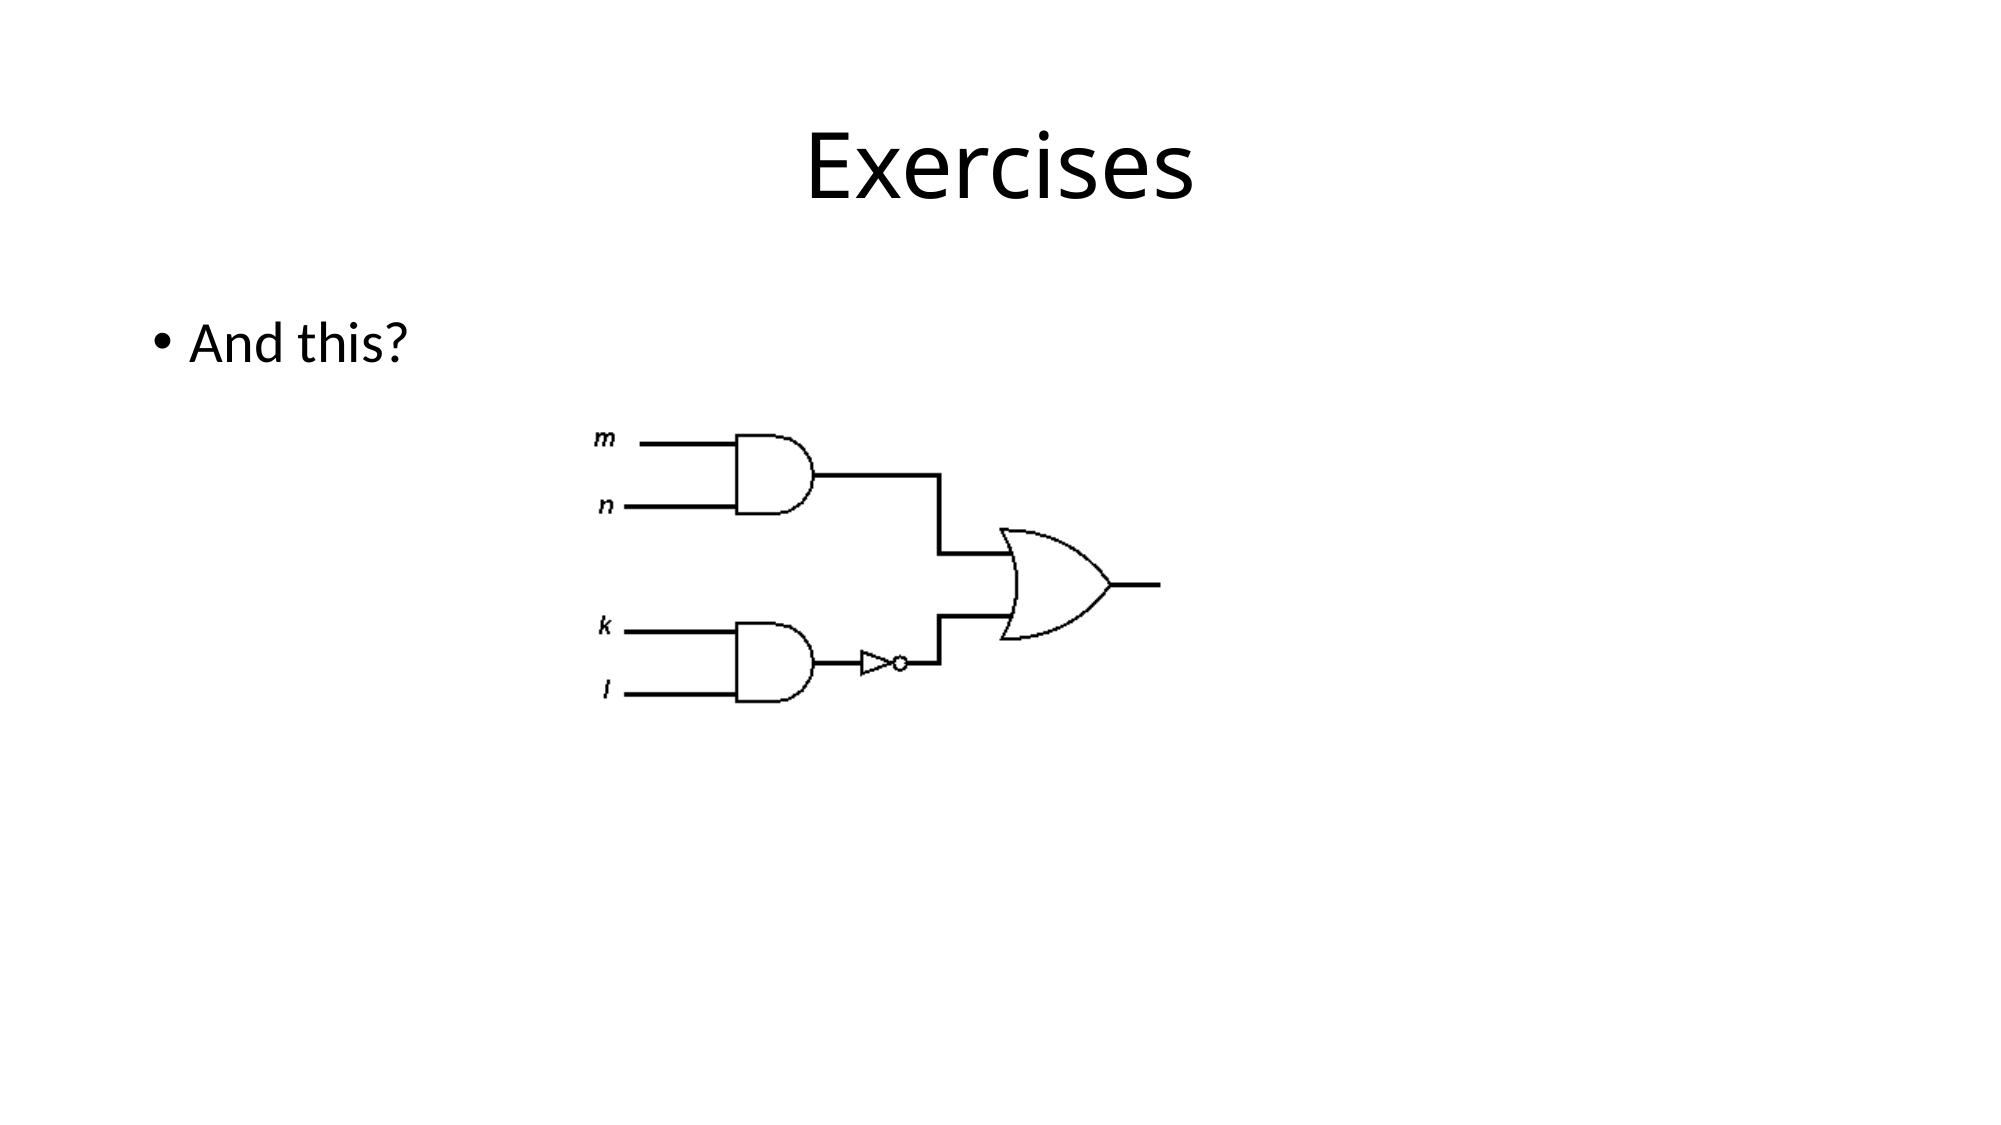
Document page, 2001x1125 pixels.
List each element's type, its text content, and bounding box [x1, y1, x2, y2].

list And this? [137, 304, 1863, 1019]
title Exercises [137, 59, 1863, 278]
picture [579, 406, 1167, 719]
